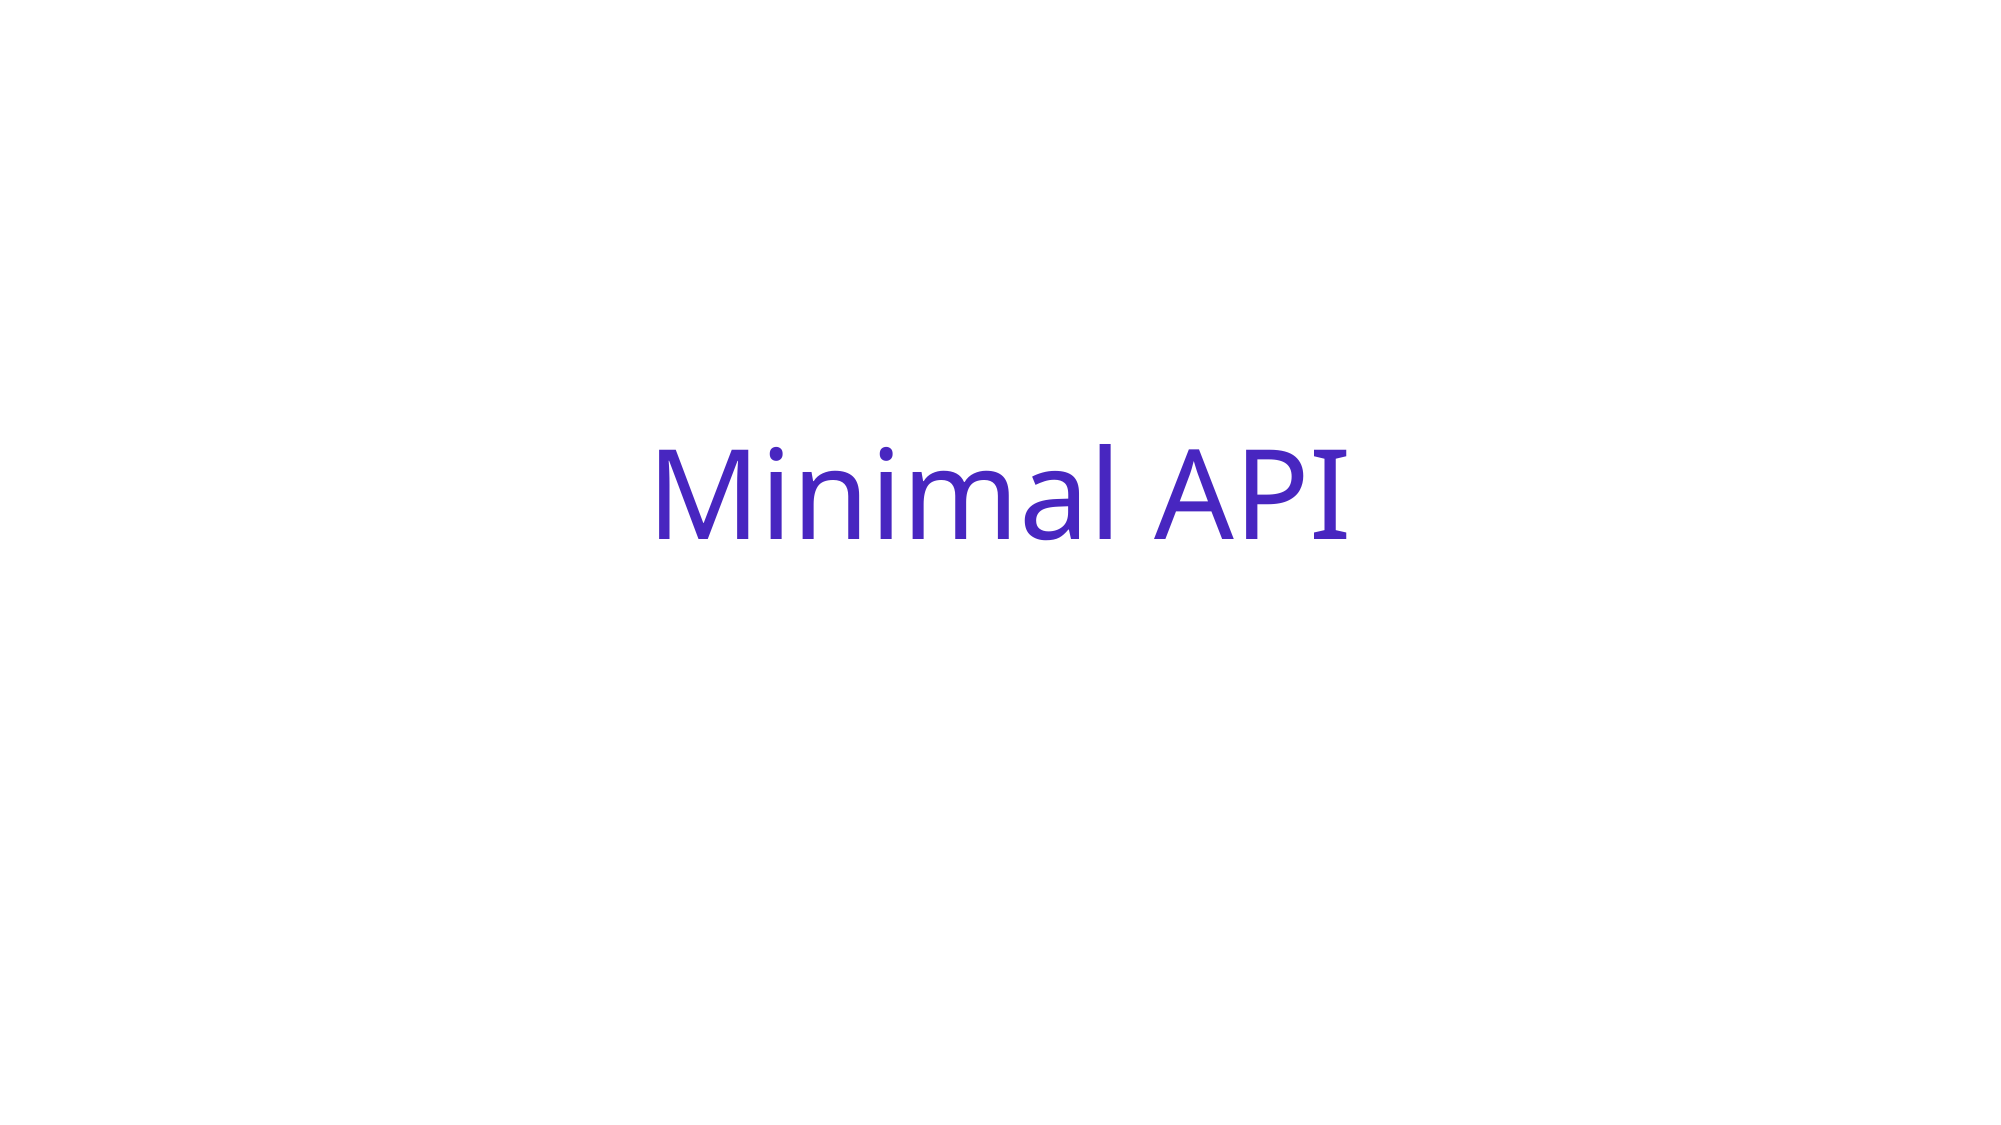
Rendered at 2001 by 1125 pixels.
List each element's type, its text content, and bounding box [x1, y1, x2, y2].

title Minimal API [249, 182, 1750, 575]
